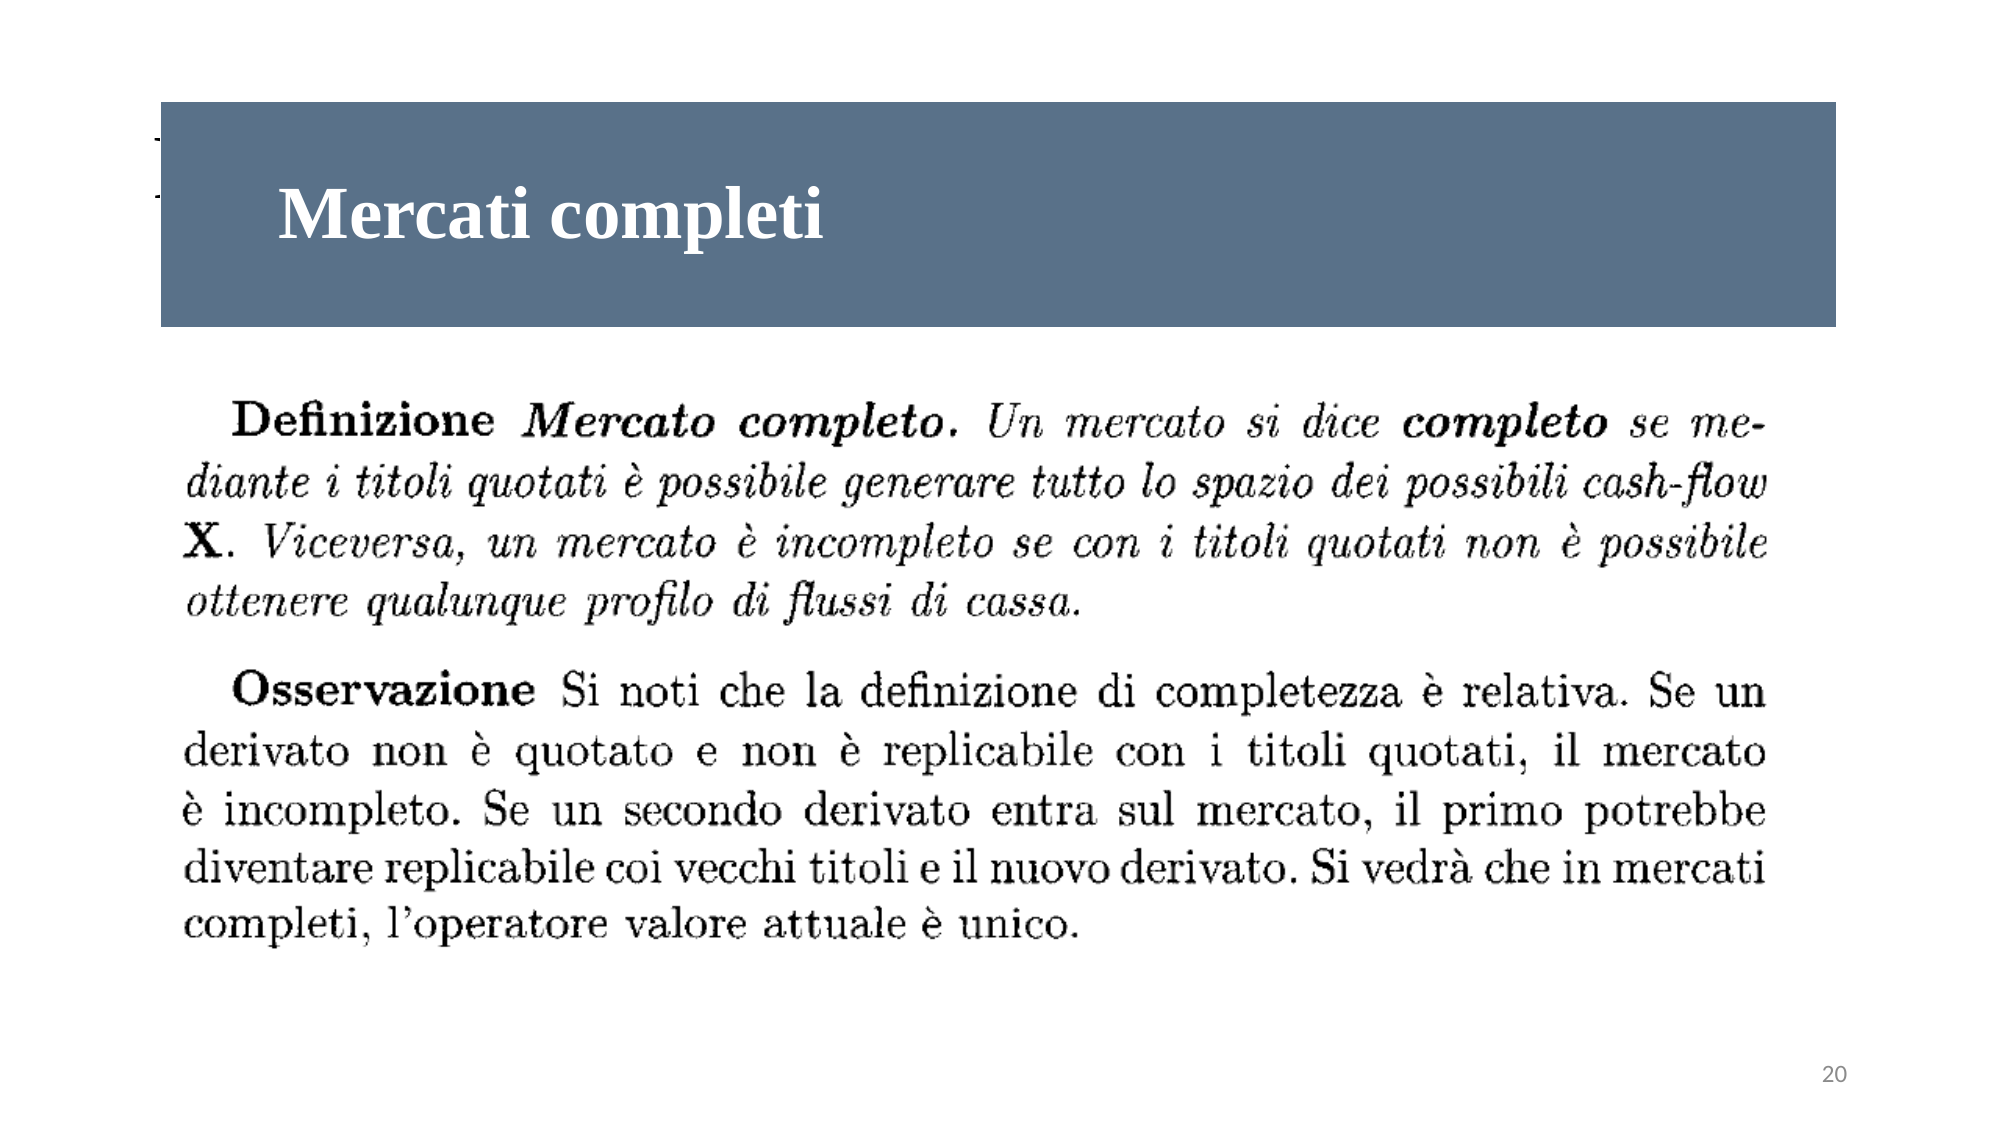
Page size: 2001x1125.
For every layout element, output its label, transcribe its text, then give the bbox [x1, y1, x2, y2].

text_box Mercati completi [160, 100, 1837, 328]
picture [87, 386, 1837, 1006]
title Processi Stocastici [137, 59, 1863, 278]
slide_number 20 [1412, 1042, 1863, 1103]
